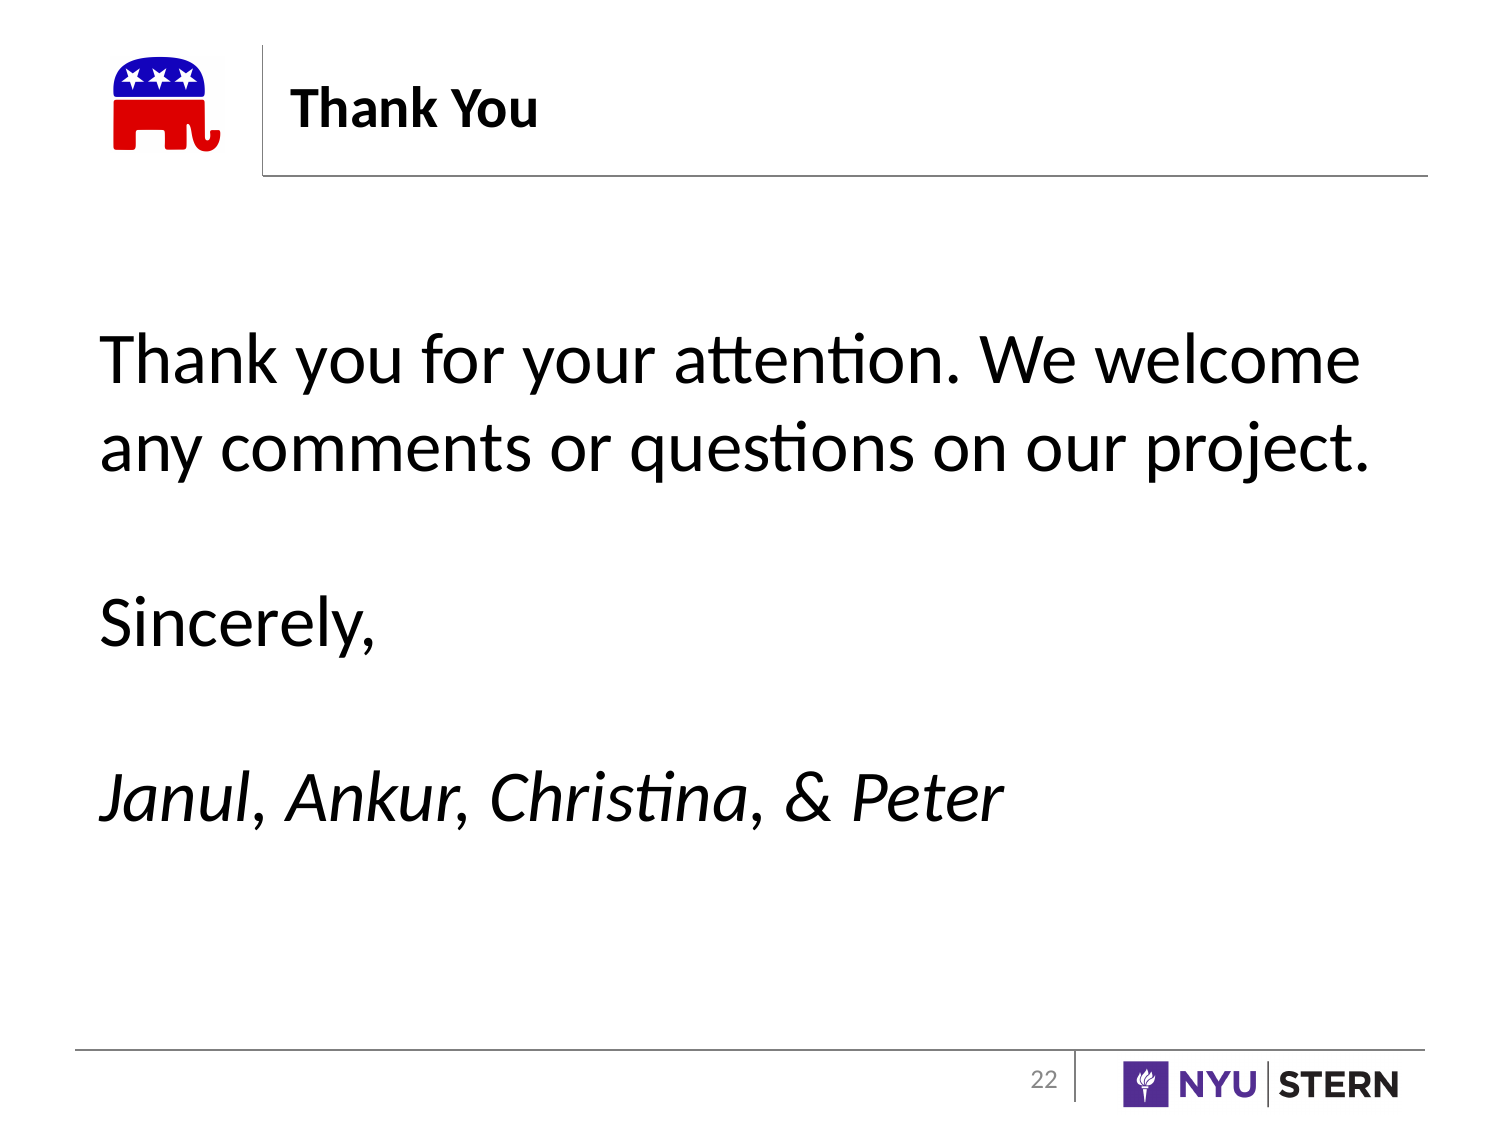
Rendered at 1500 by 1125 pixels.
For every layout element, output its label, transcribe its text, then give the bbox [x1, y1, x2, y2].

list Thank you for your attention. We welcome any comments or questions on our project. Sincerely, Janul, Ankur, Christina, & Peter [50, 208, 1457, 1005]
slide_number 22 [987, 1047, 1073, 1108]
title Thank You [275, 45, 1402, 164]
picture [110, 56, 225, 153]
picture [1117, 1052, 1402, 1115]
